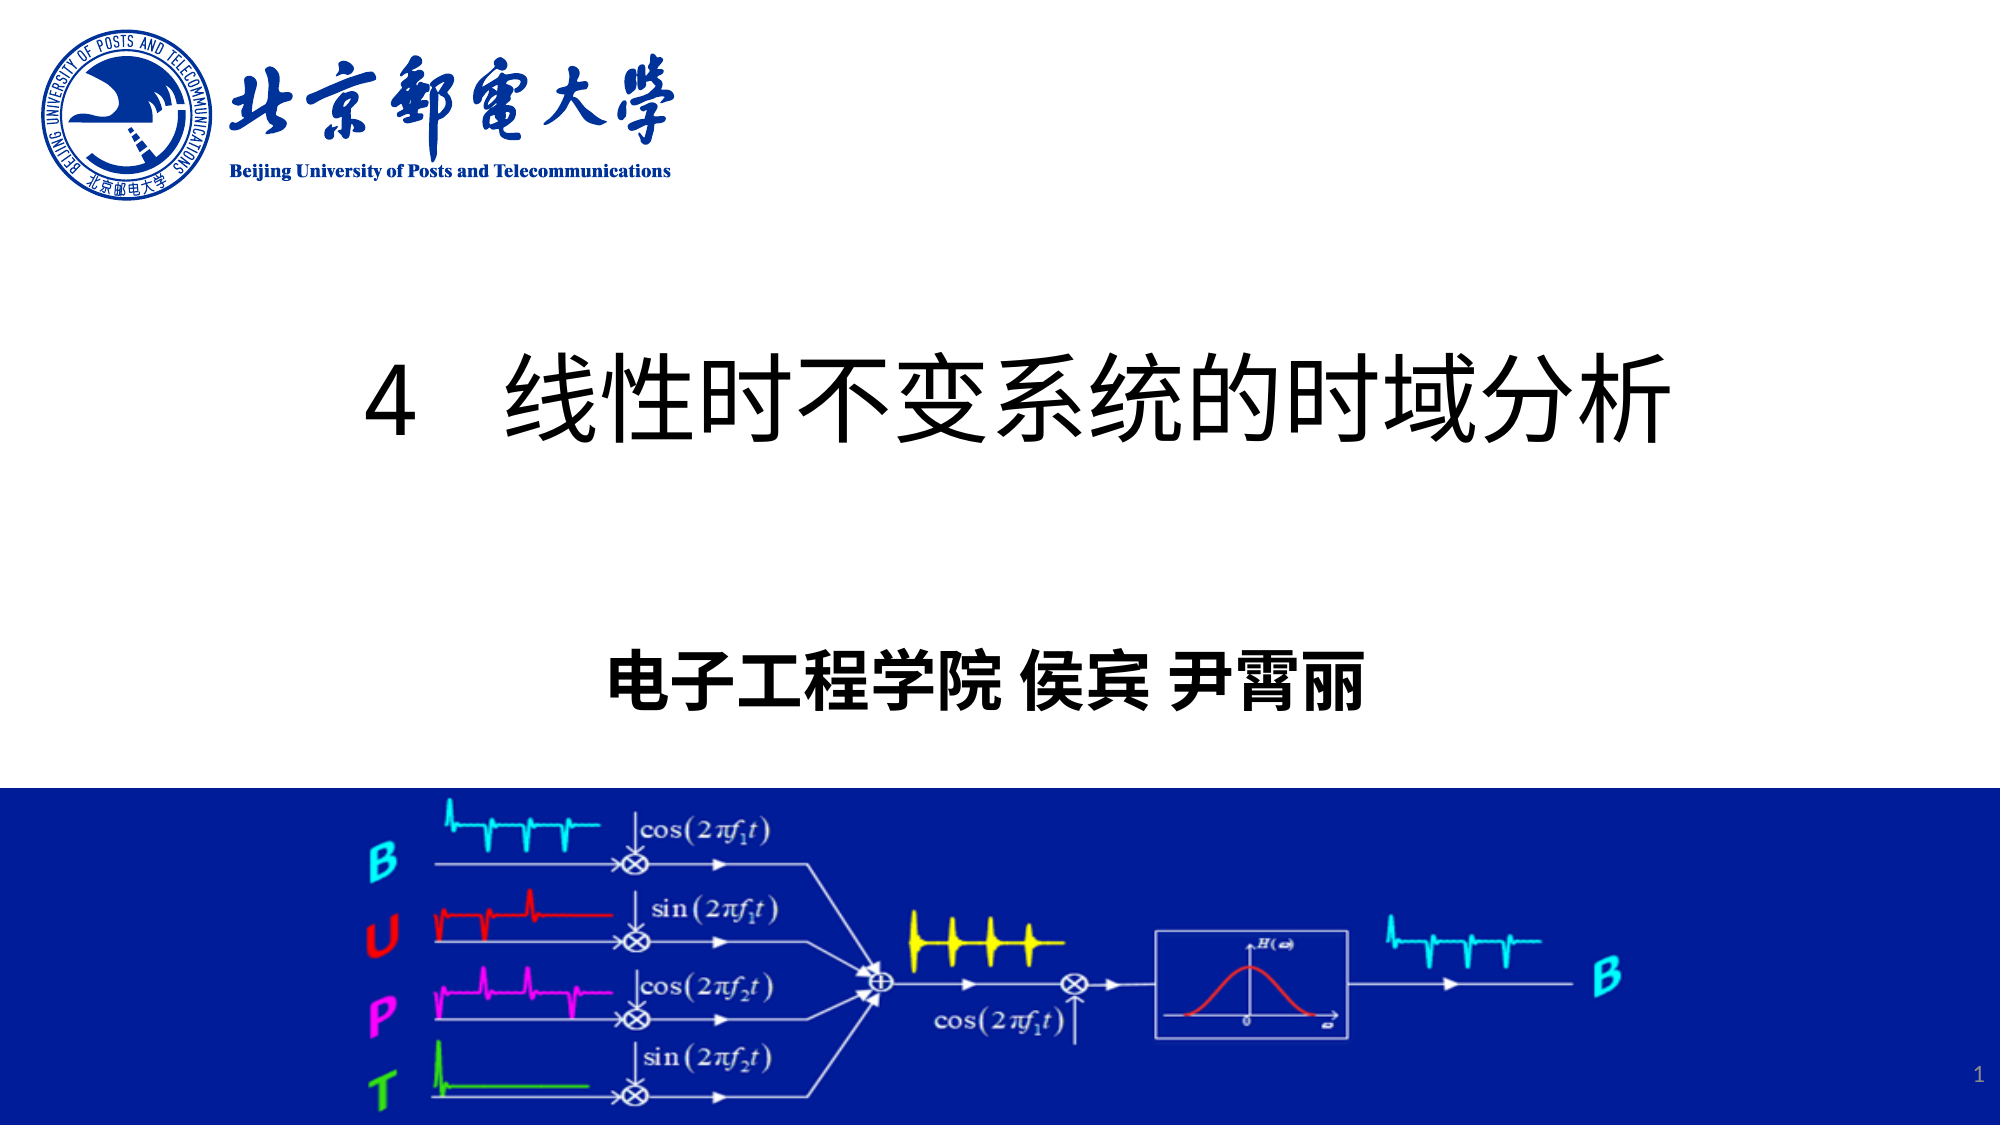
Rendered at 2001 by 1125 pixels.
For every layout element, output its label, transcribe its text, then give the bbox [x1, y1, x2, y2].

title 4 线性时不变系统的时域分析 [164, 306, 1872, 463]
slide_number 1 [1662, 1042, 2000, 1103]
subtitle 电子工程学院 侯宾 尹霄丽 [516, 639, 1455, 758]
picture [0, 788, 2000, 1125]
